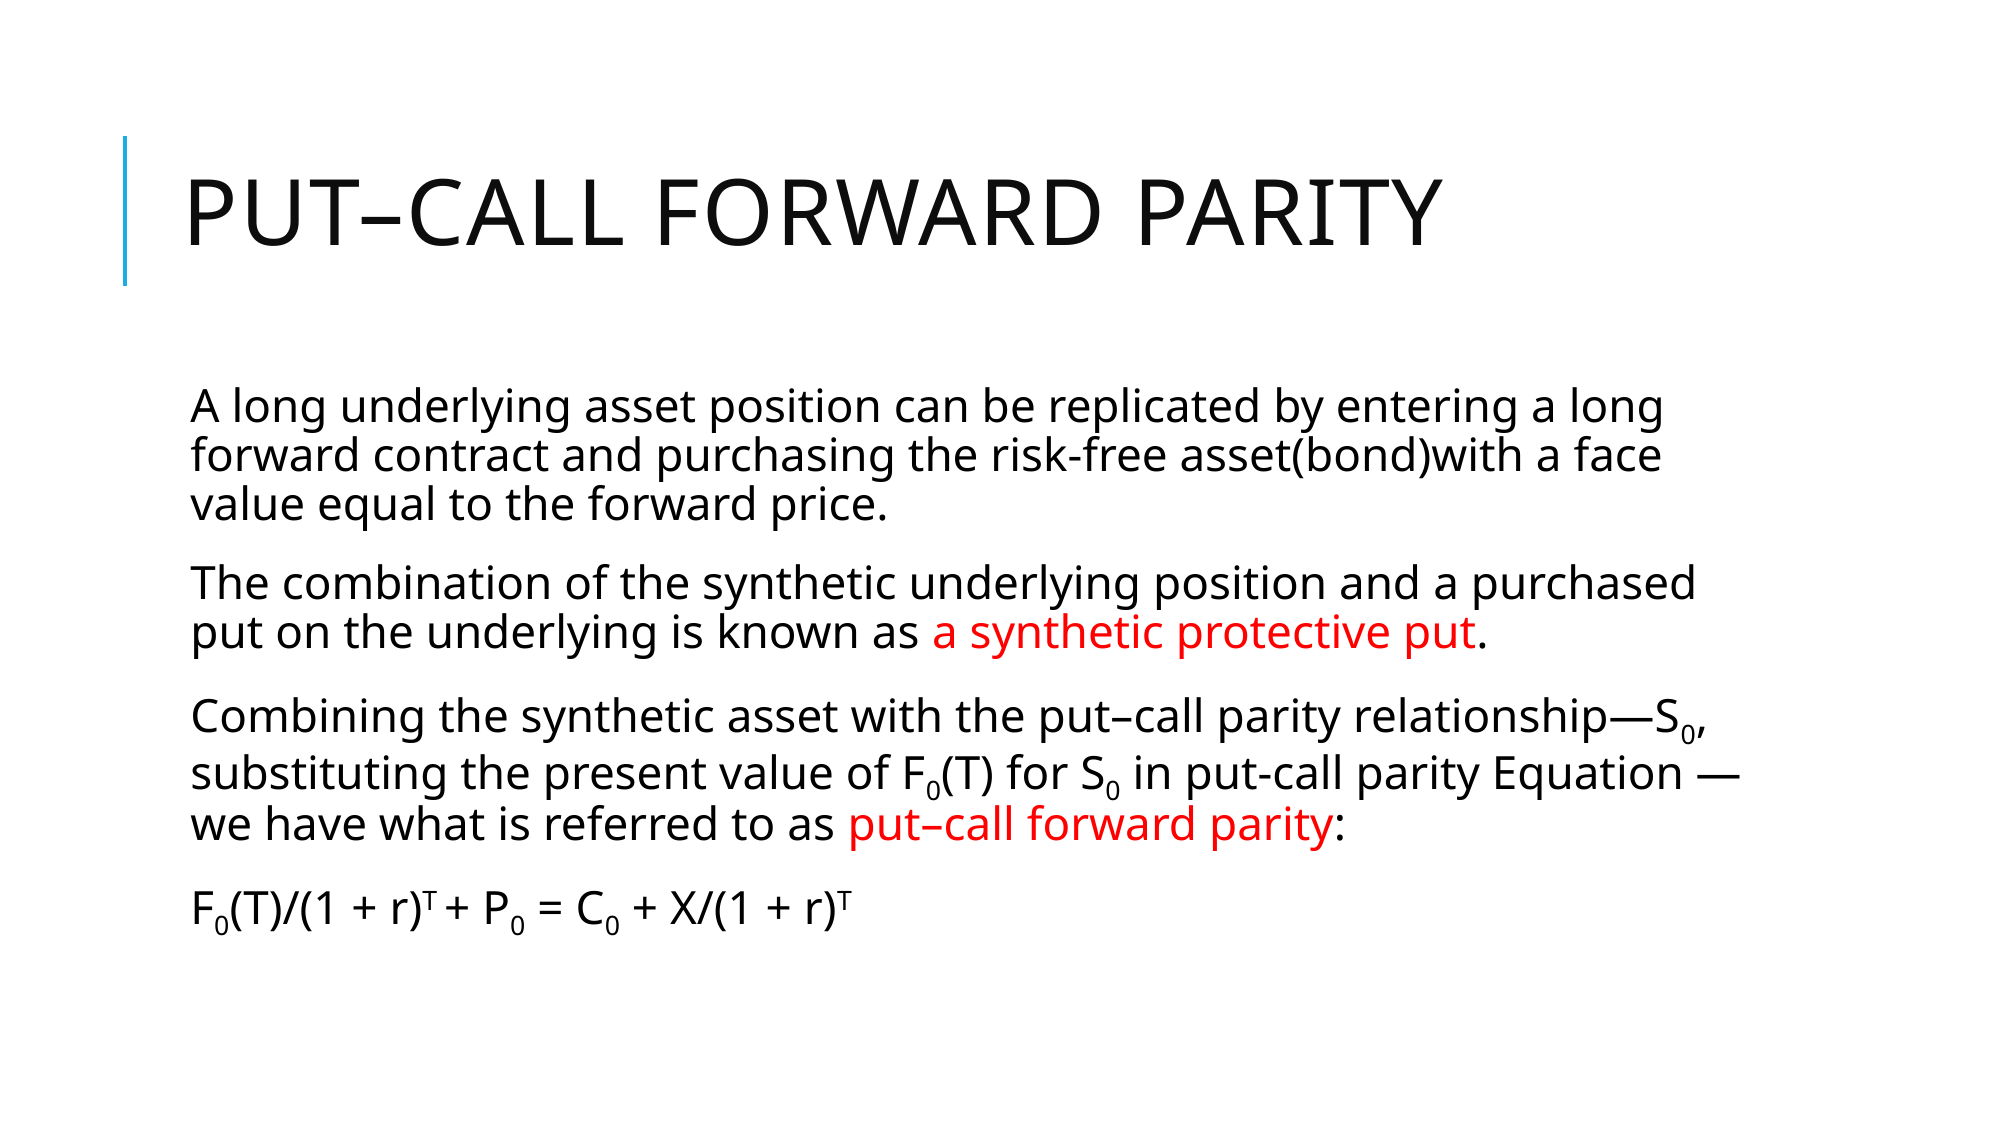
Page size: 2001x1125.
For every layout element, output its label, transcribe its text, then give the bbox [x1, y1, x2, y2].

title PUT–CALL FORWARD PARITY [168, 96, 1763, 342]
list A long underlying asset position can be replicated by entering a long forward contract and purchasing the risk-free asset(bond)with a face value equal to the forward price. The combination of the synthetic underlying position and a purchased put on the underlying is known as a synthetic protective put. Combining the synthetic asset with the put–call parity relationship—S0, substituting the present value of F0(T) for S0 in put-call parity Equation —we have what is referred to as put–call forward parity: F0(T)/(1 + r)T + P0 = C0 + X/(1 + r)T [168, 375, 1763, 1035]
